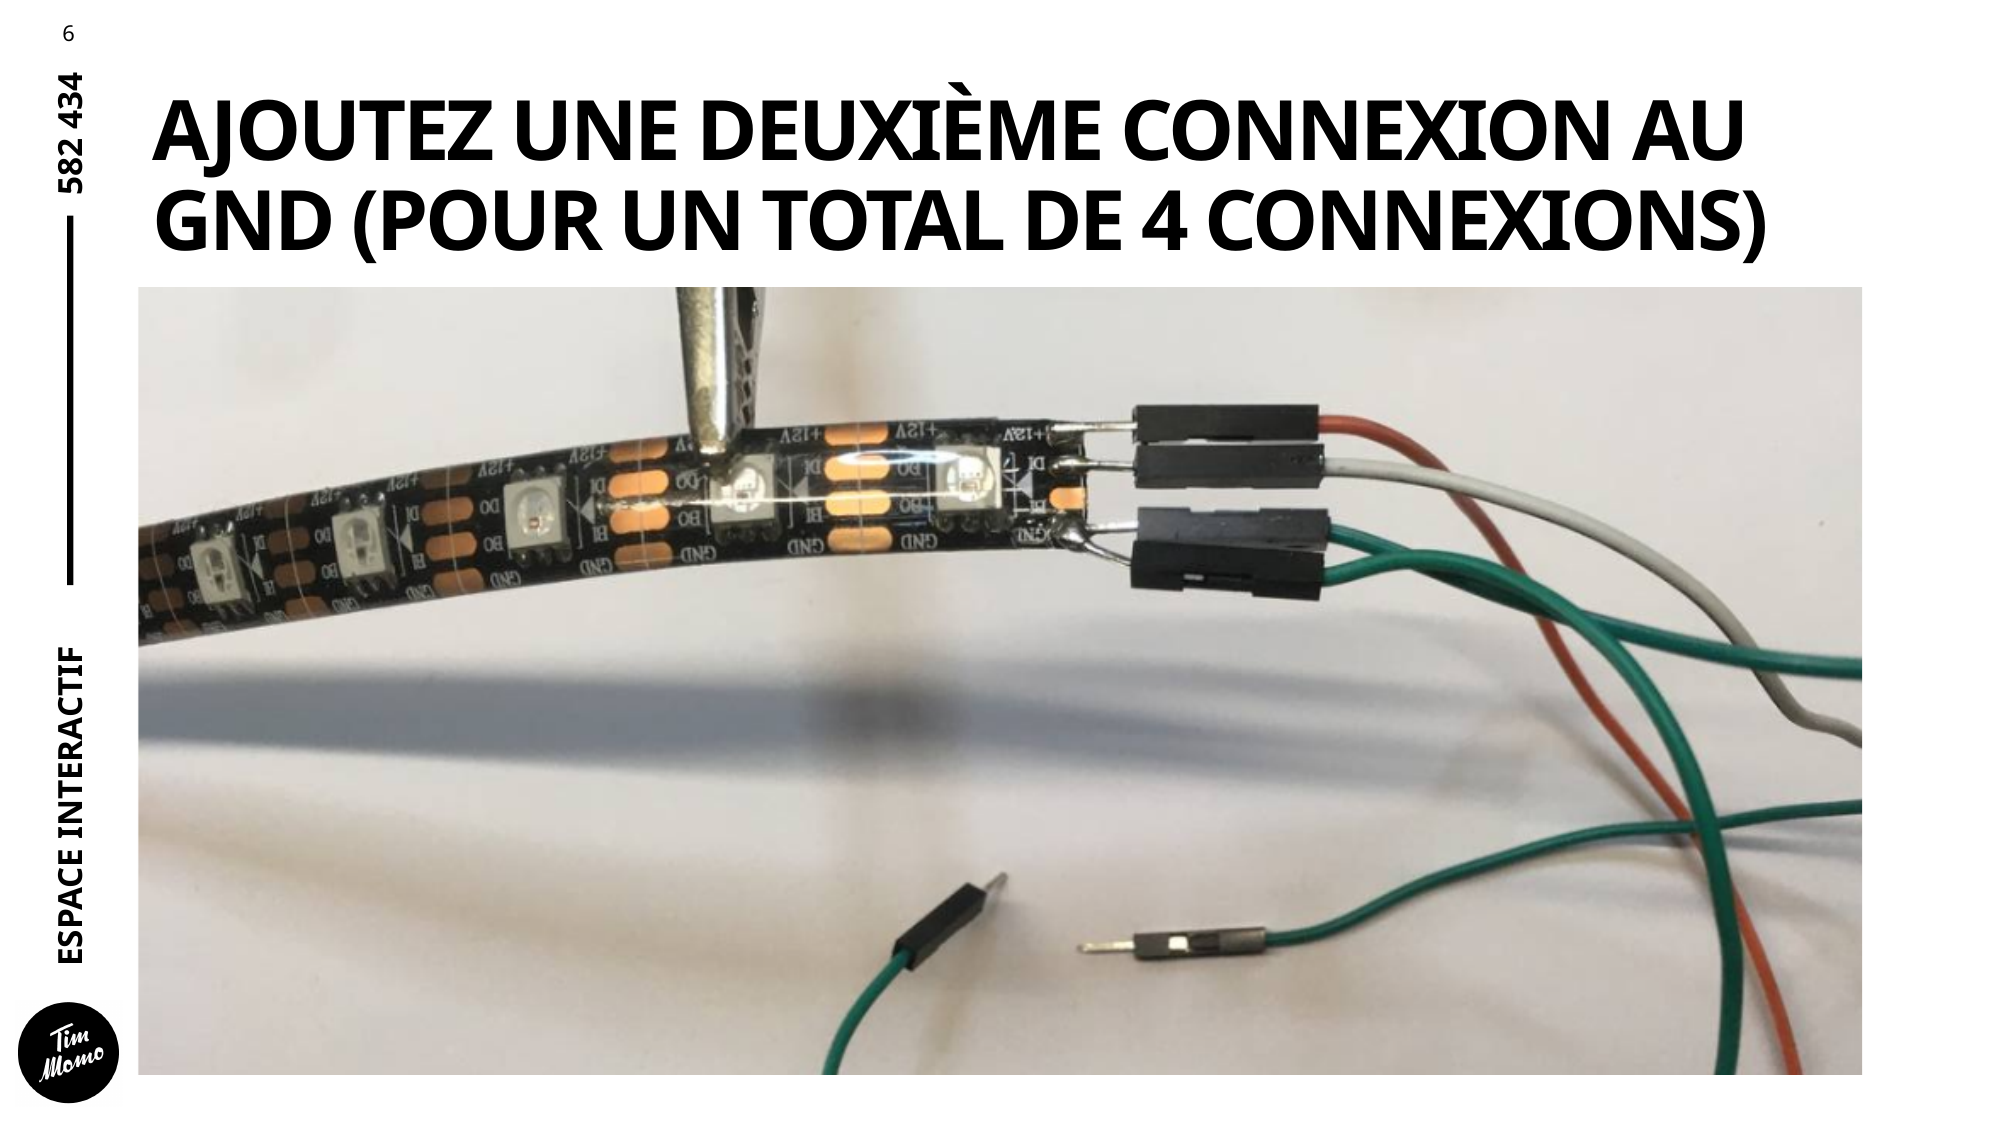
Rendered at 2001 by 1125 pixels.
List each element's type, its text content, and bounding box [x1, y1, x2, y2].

picture [139, 0, 1863, 1125]
title AJOUTEZ UNE DEUXIÈME CONNEXION AU GND (POUR UN TOTAL DE 4 CONNEXIONS) [137, 70, 606, 287]
picture [15, 1000, 123, 1107]
title AJOUTEZ UNE DEUXIÈME CONNEXION AU GND (POUR UN TOTAL DE 4 CONNEXIONS) [1394, 70, 1863, 287]
